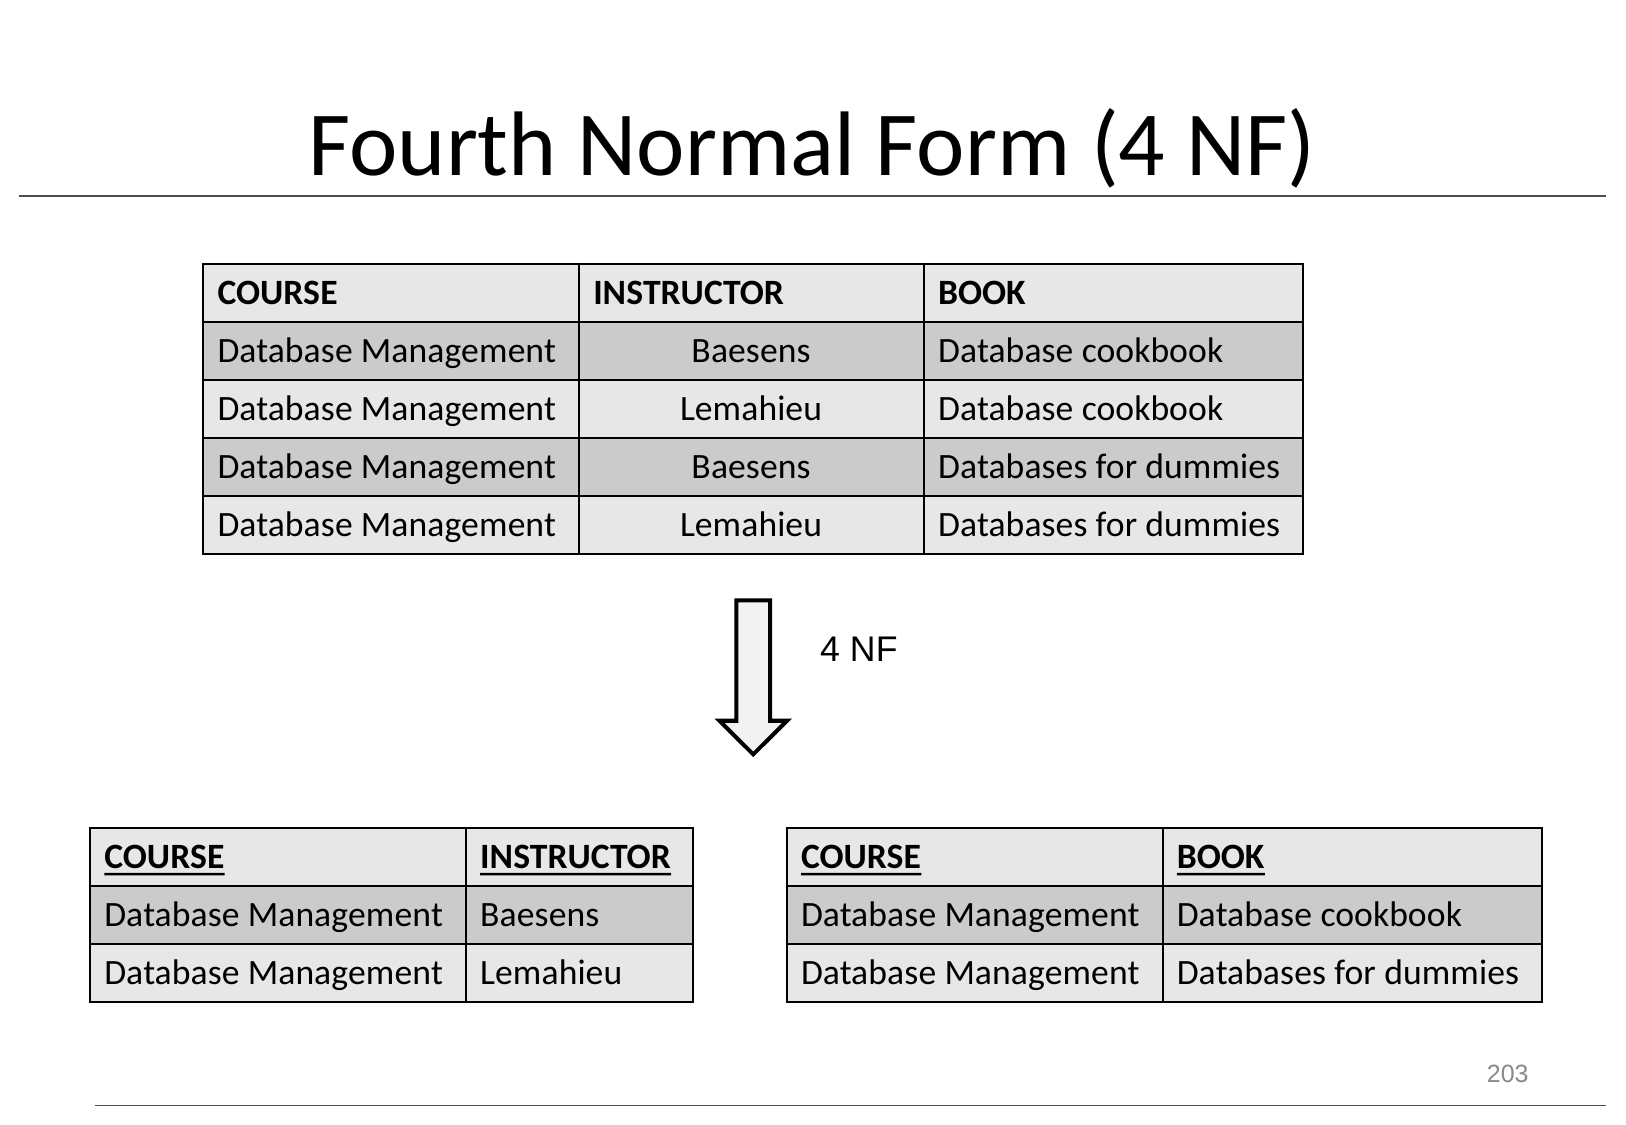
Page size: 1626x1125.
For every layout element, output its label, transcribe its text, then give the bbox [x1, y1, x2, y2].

picture [88, 259, 1544, 1016]
title Fourth Normal Form (4 NF) [81, 45, 1544, 233]
slide_number 203 [1164, 1042, 1544, 1103]
